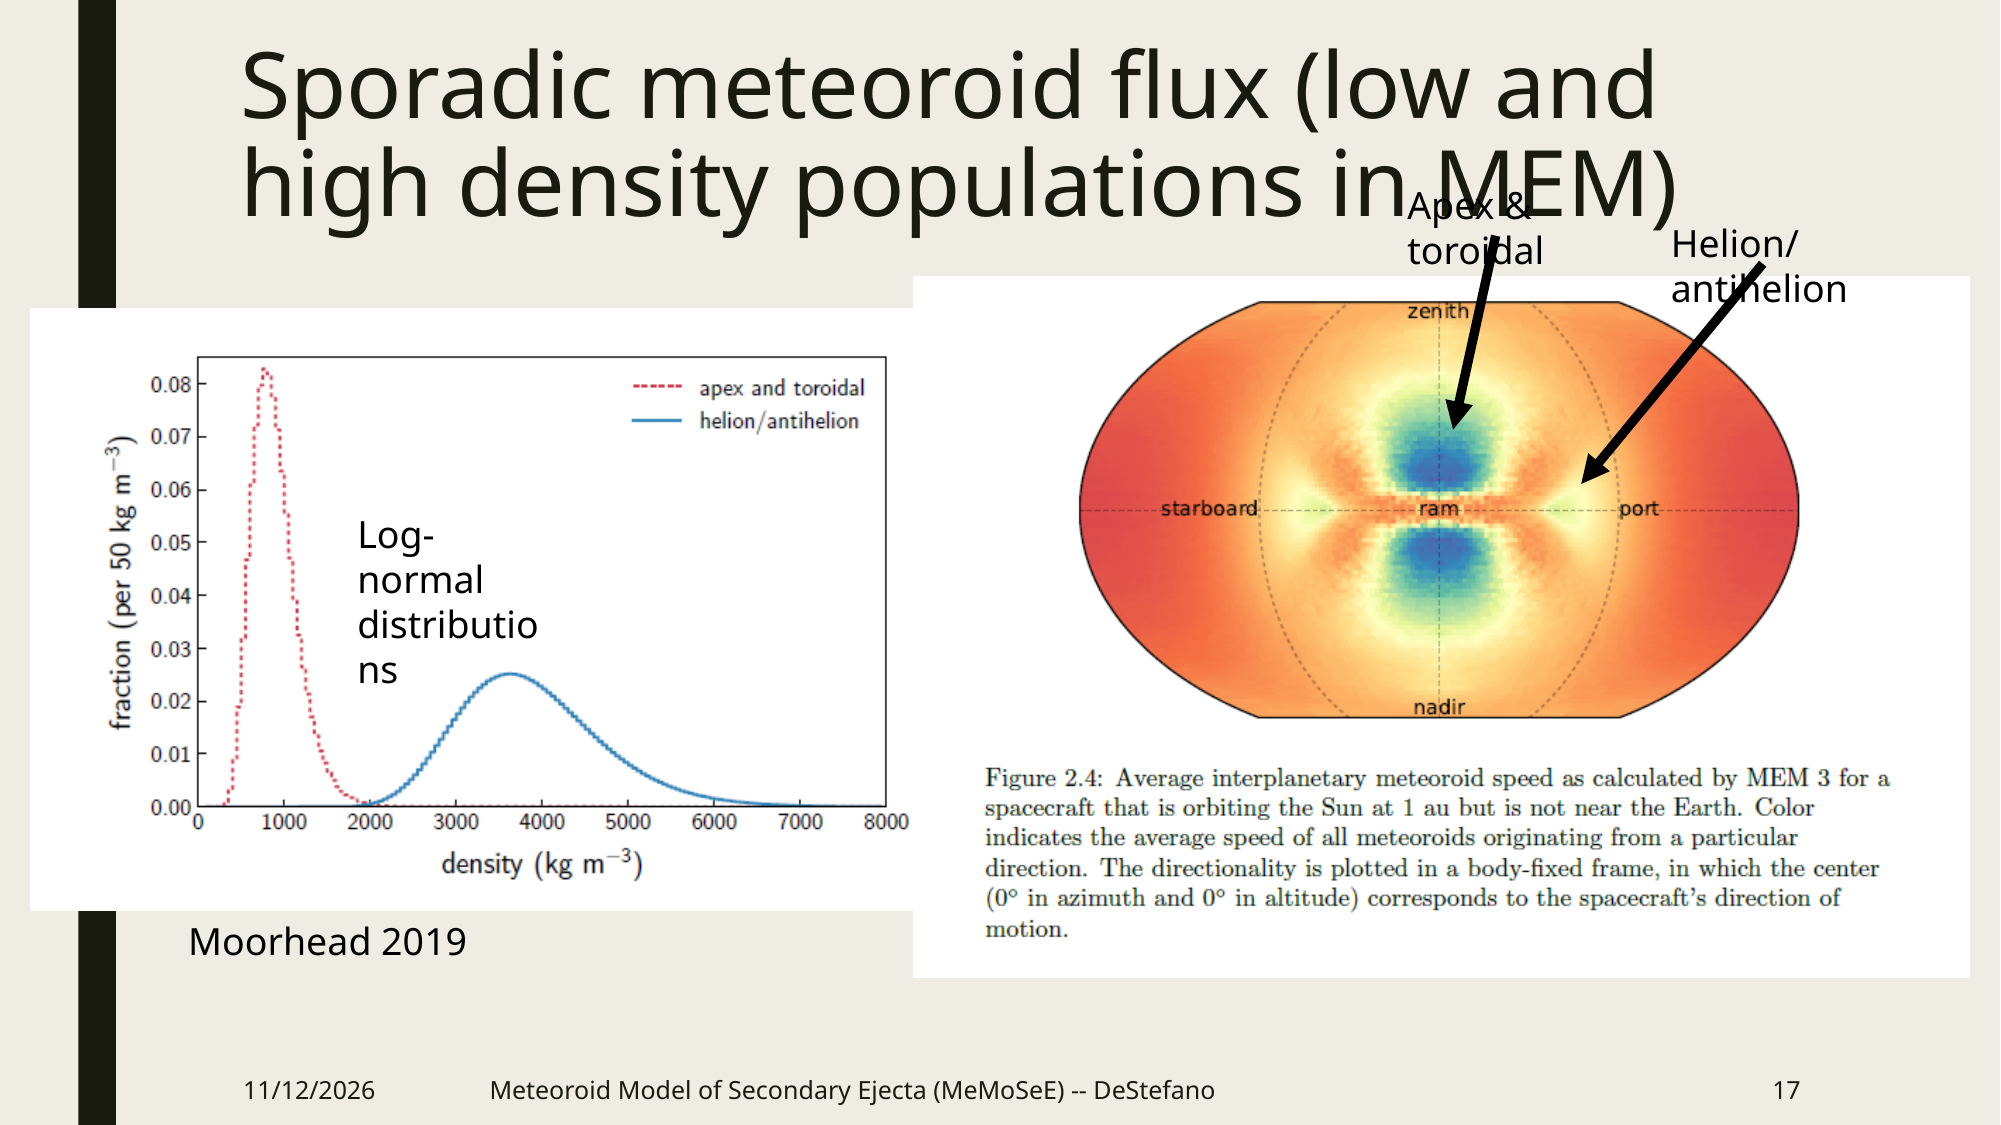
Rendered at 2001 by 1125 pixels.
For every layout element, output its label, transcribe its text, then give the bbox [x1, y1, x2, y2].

footer Meteoroid Model of Secondary Ejecta (MeMoSeE) -- DeStefano [474, 1058, 1505, 1125]
slide_number 17 [1553, 1058, 1816, 1125]
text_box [1581, 263, 1763, 484]
picture [30, 276, 1970, 978]
text_box Apex & toroidal [1392, 175, 1669, 276]
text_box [1453, 235, 1496, 430]
text_box Moorhead 2019 [173, 911, 641, 970]
text_box Helion/antihelion [1656, 212, 1982, 318]
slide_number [228, 1058, 426, 1125]
title Sporadic meteoroid flux (low and high density populations in MEM) [225, 32, 1800, 277]
